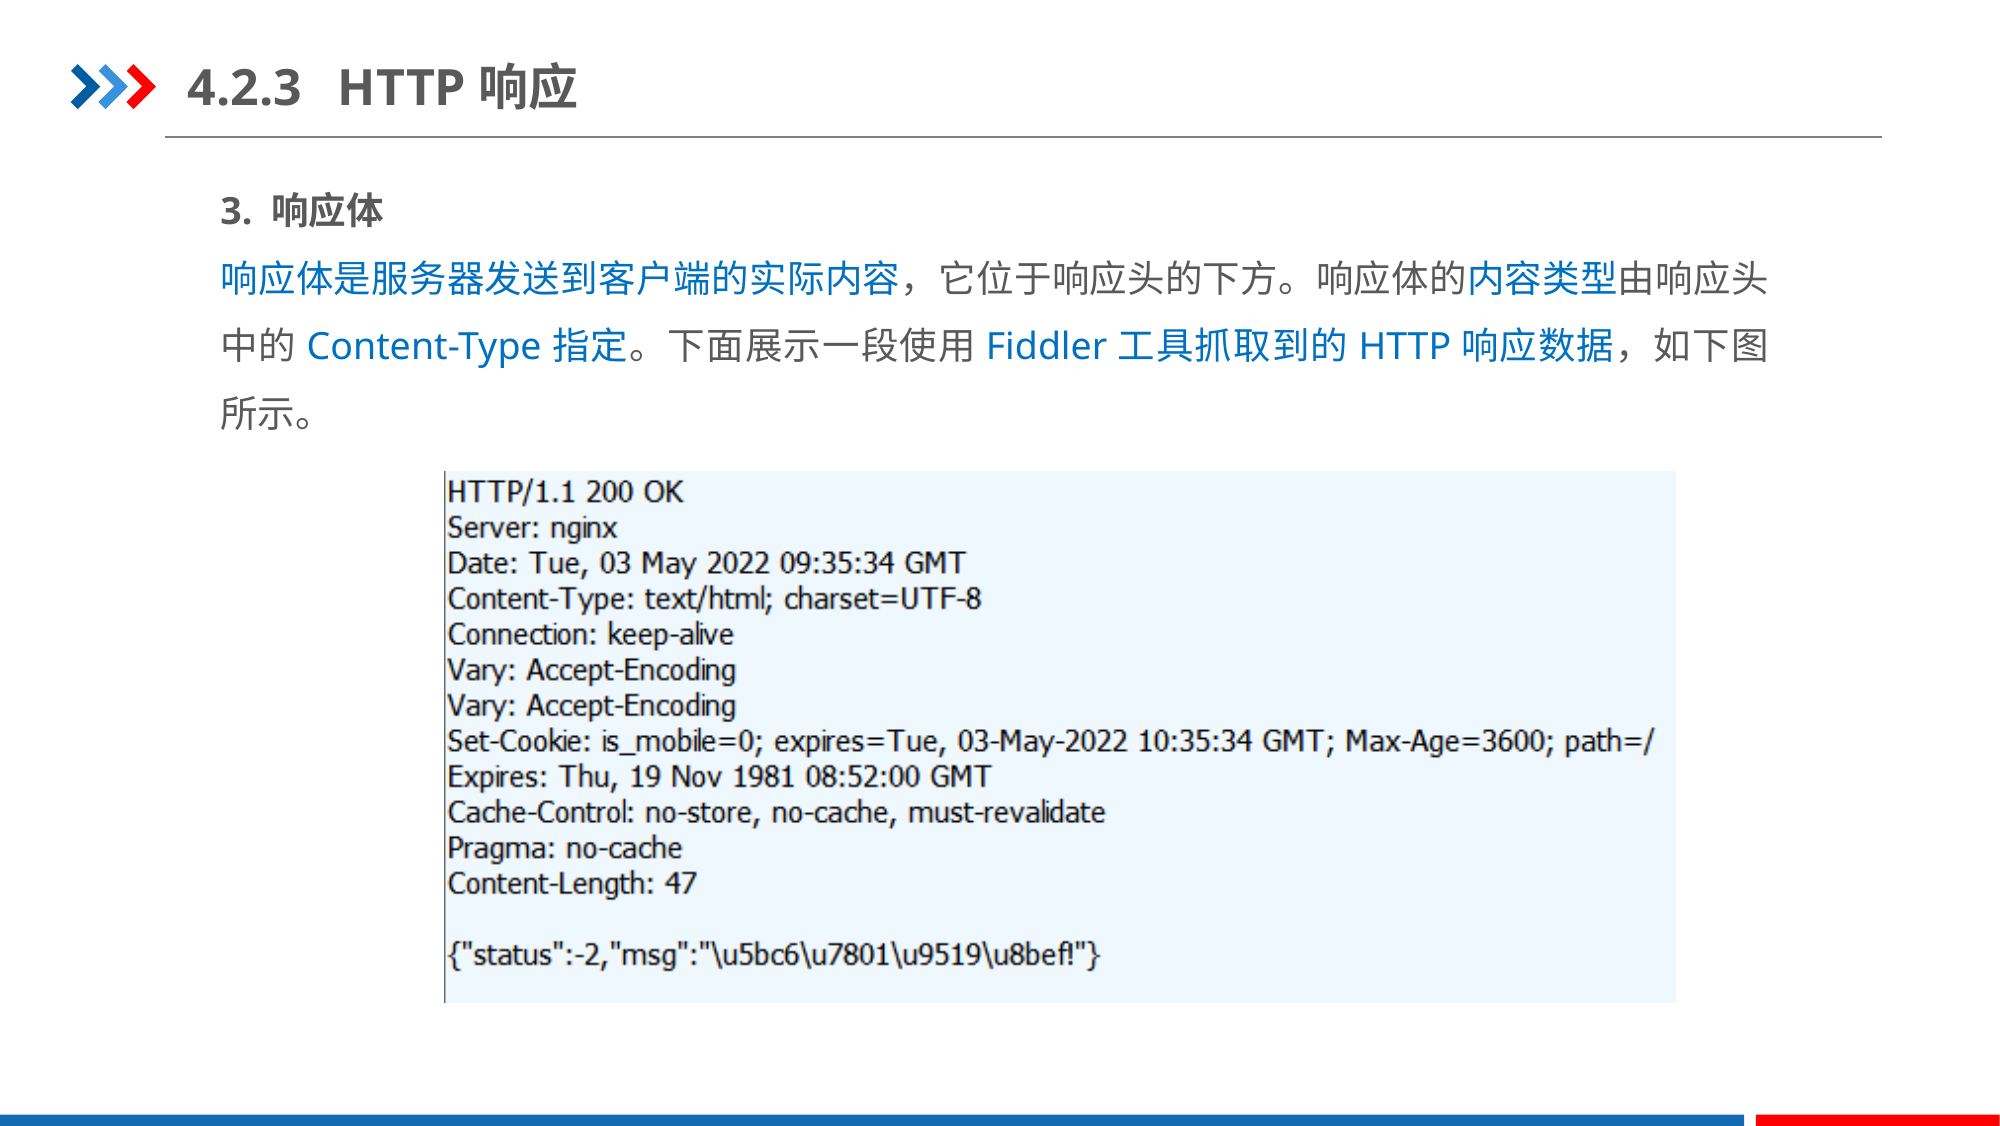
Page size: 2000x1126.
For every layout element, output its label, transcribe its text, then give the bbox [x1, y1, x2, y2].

text_box 3. 响应体 响应体是服务器发送到客户端的实际内容，它位于响应头的下方。响应体的内容类型由响应头中的Content-Type指定。下面展示一段使用Fiddler工具抓取到的HTTP响应数据，如下图所示。 [200, 154, 1789, 445]
picture [444, 471, 1676, 1004]
text_box 4.2.3 HTTP响应 [187, 43, 827, 127]
